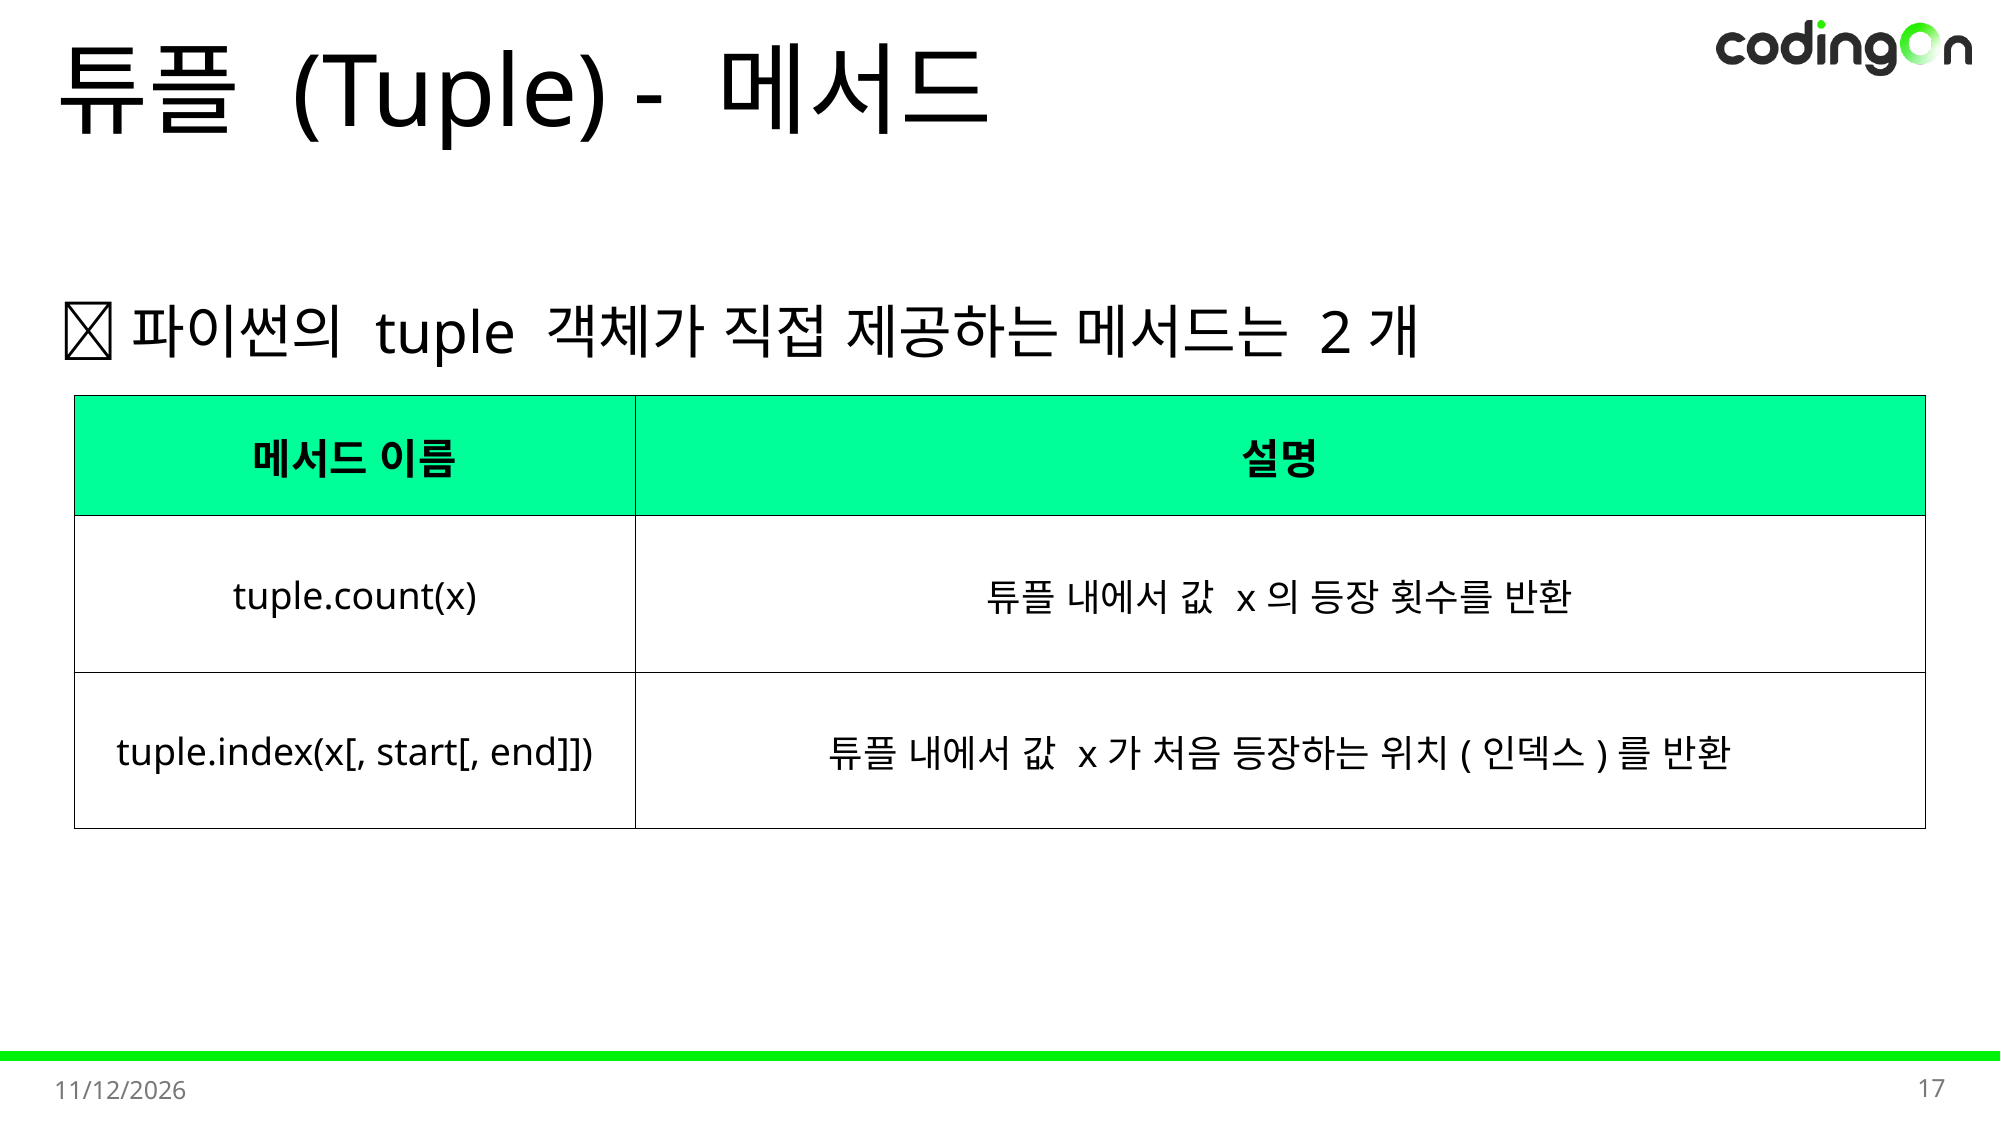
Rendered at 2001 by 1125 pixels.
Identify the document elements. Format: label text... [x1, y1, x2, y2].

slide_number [39, 1061, 490, 1122]
title 튜플 (Tuple) - 메서드 [41, 0, 1767, 188]
text_box ✅파이썬의 tuple 객체가 직접 제공하는 메서드는 2개 [44, 252, 1964, 377]
slide_number 17 [1510, 1059, 1961, 1120]
table_cell tuple.index(x[, start[, end]]) [75, 673, 635, 828]
table_header 메서드 이름 [75, 396, 635, 515]
picture [1767, 20, 1972, 76]
table_header 설명 [636, 396, 1925, 515]
table_cell tuple.count(x) [75, 516, 635, 672]
table_cell 튜플 내에서 값 x의 등장 횟수를 반환 [636, 516, 1925, 672]
table_cell 튜플 내에서 값 x가 처음 등장하는 위치(인덱스)를 반환 [636, 673, 1925, 828]
